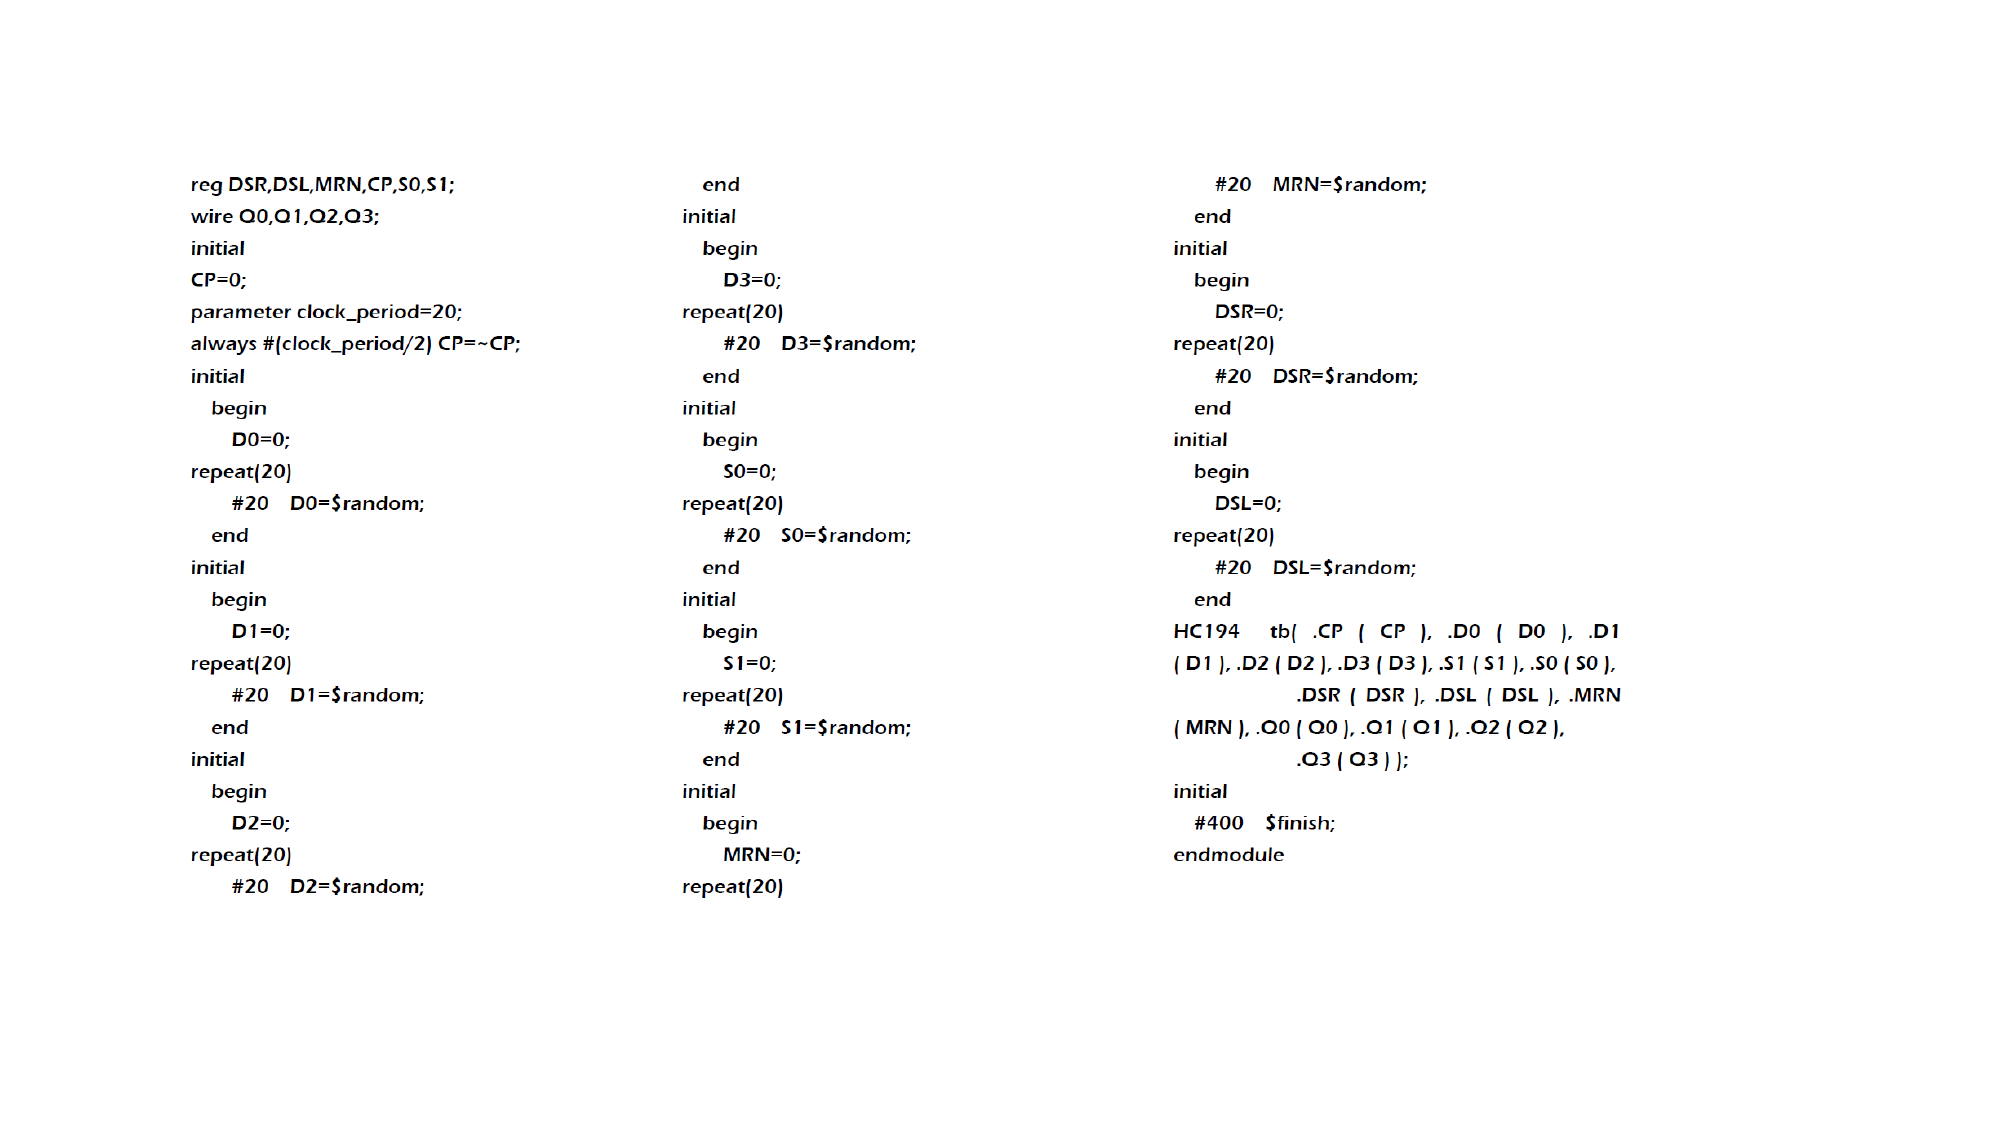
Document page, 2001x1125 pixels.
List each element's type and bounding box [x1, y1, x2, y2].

picture [121, 110, 1736, 1006]
